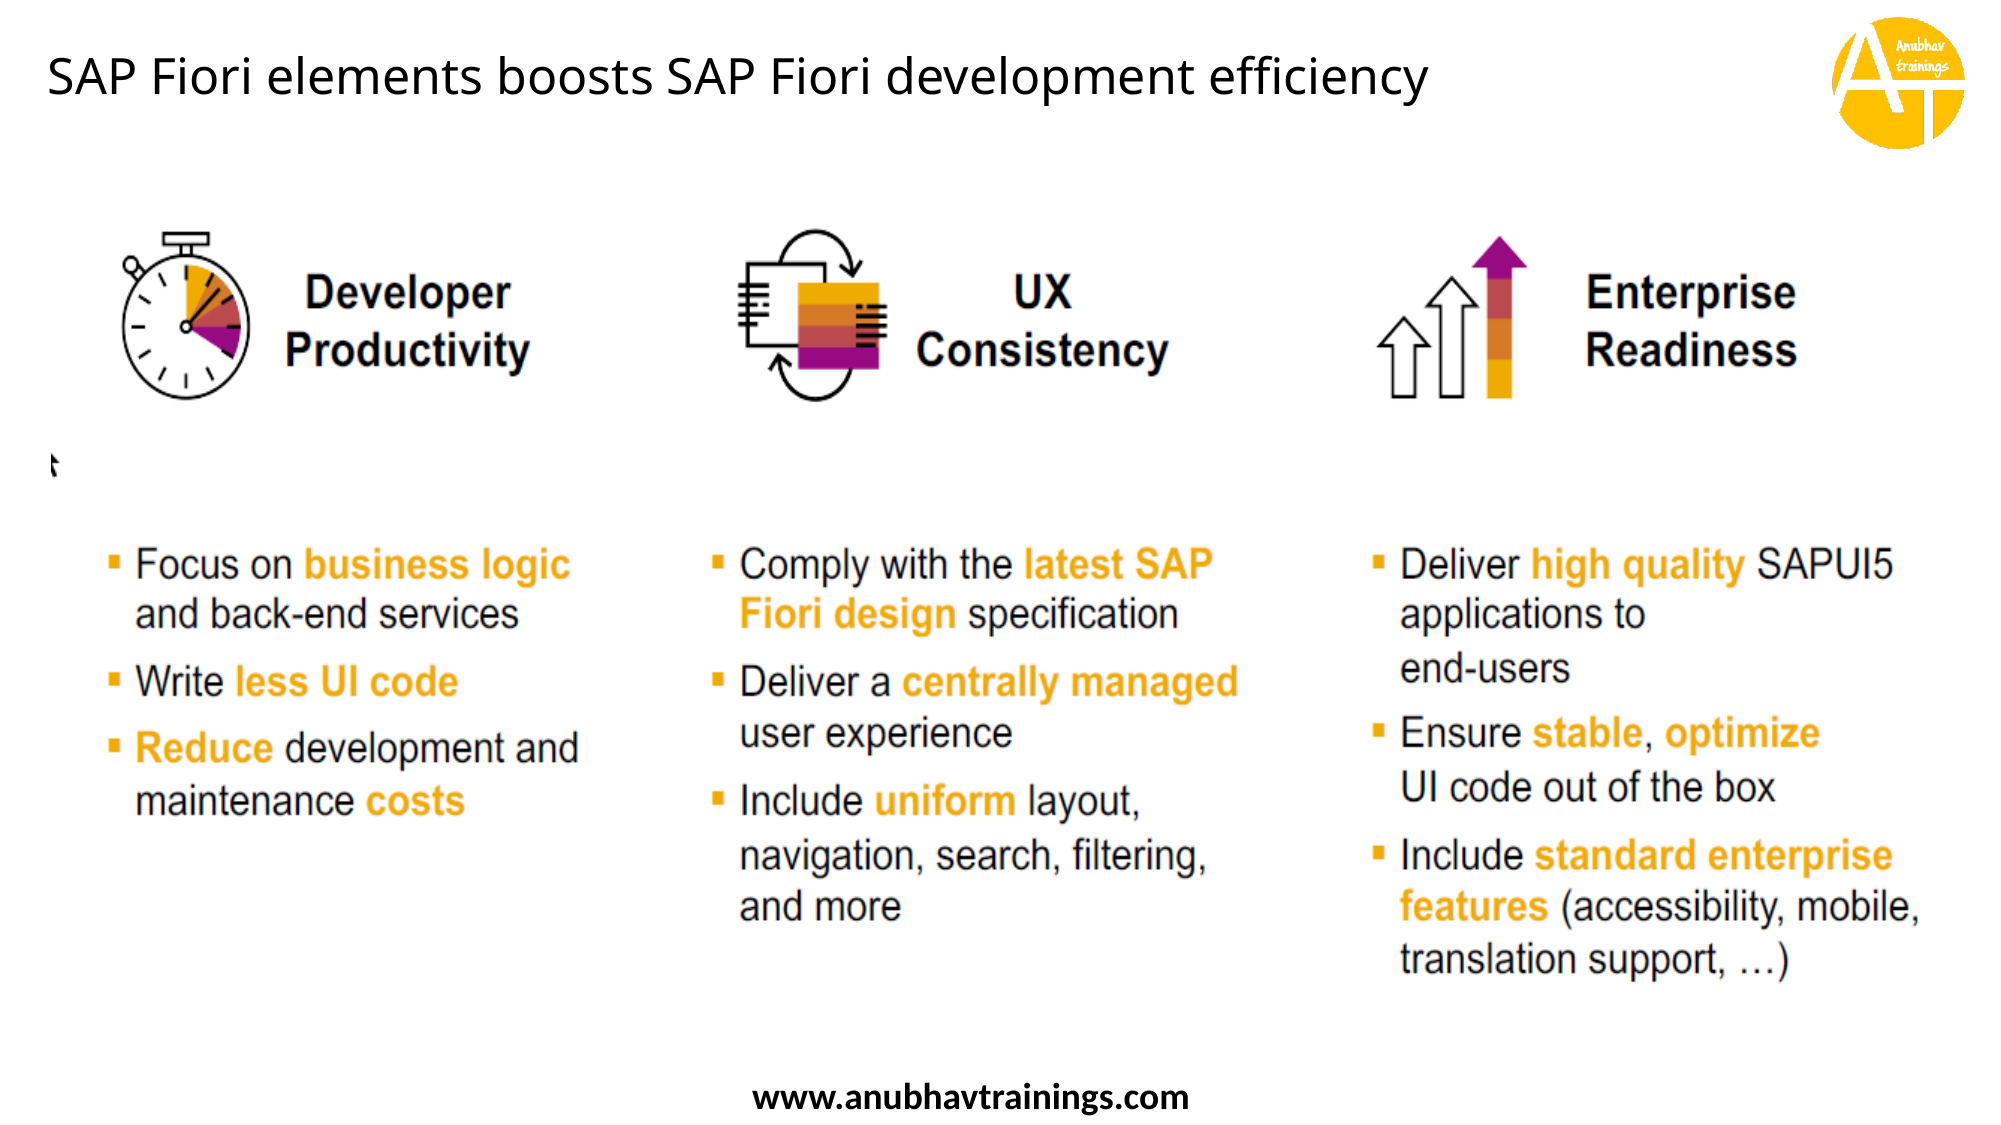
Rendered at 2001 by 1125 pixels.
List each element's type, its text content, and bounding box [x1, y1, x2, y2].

text_box SAP Fiori elements boosts SAP Fiori development efficiency [27, 15, 1819, 133]
text_box www.anubhavtrainings.com [737, 1064, 1320, 1125]
picture [51, 8, 1972, 1033]
